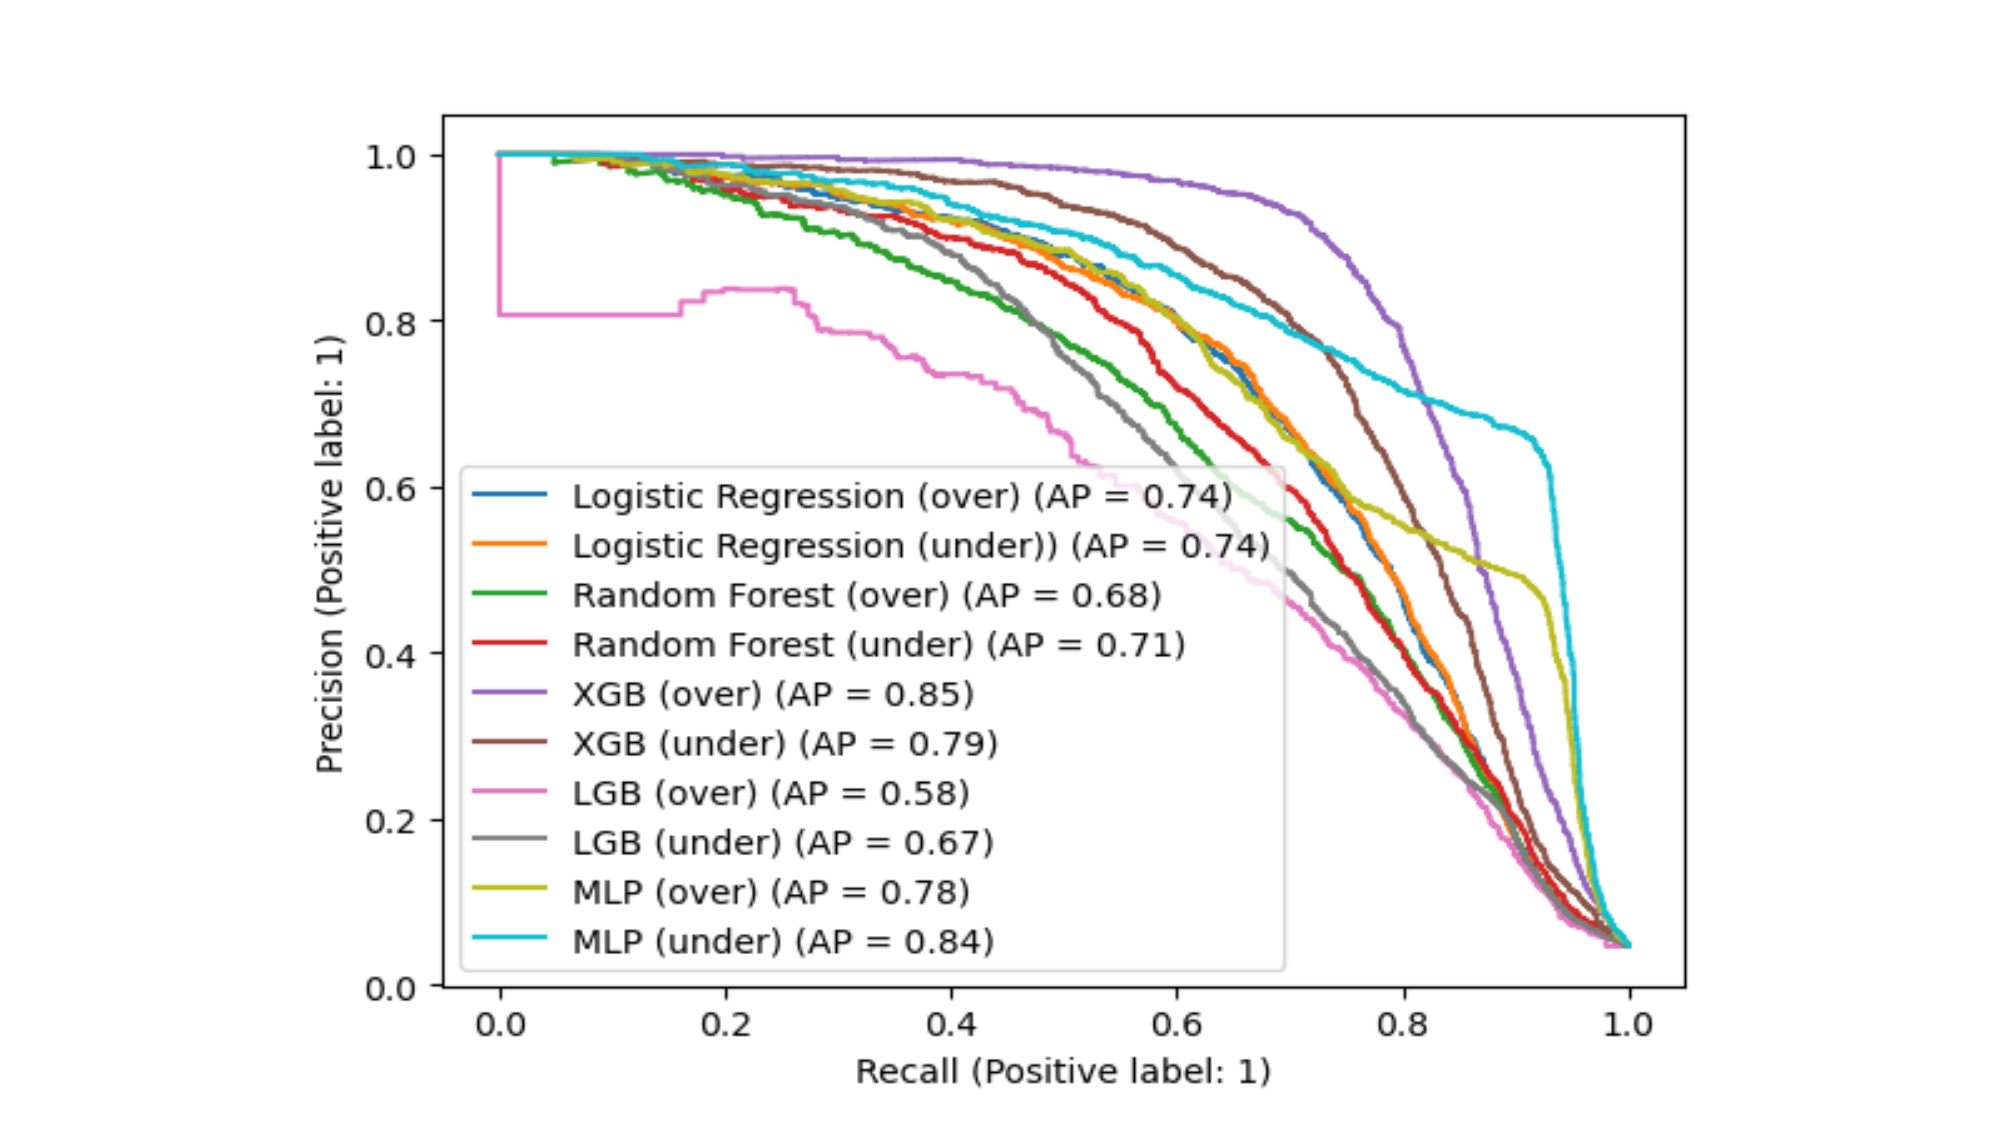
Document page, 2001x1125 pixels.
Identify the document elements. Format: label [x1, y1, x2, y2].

list [290, 94, 1710, 1112]
